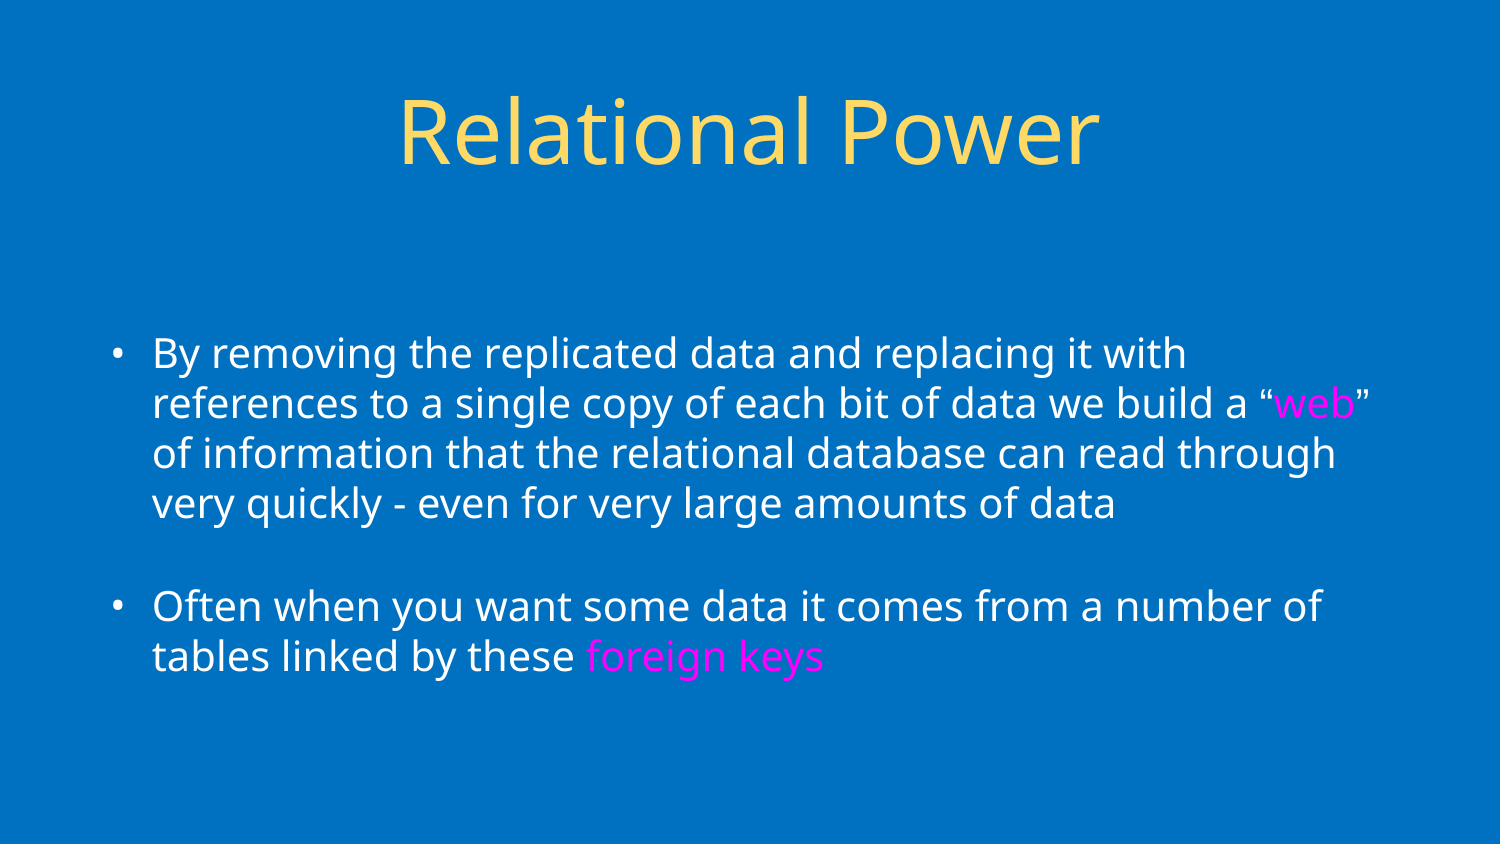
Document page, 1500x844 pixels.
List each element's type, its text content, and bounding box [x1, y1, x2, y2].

title Relational Power [106, 22, 1393, 235]
list By removing the replicated data and replacing it with references to a single copy of each bit of data we build a “web” of information that the relational database can read through very quickly - even for very large amounts of data Often when you want some data it comes from a number of tables linked by these foreign keys [106, 240, 1393, 767]
